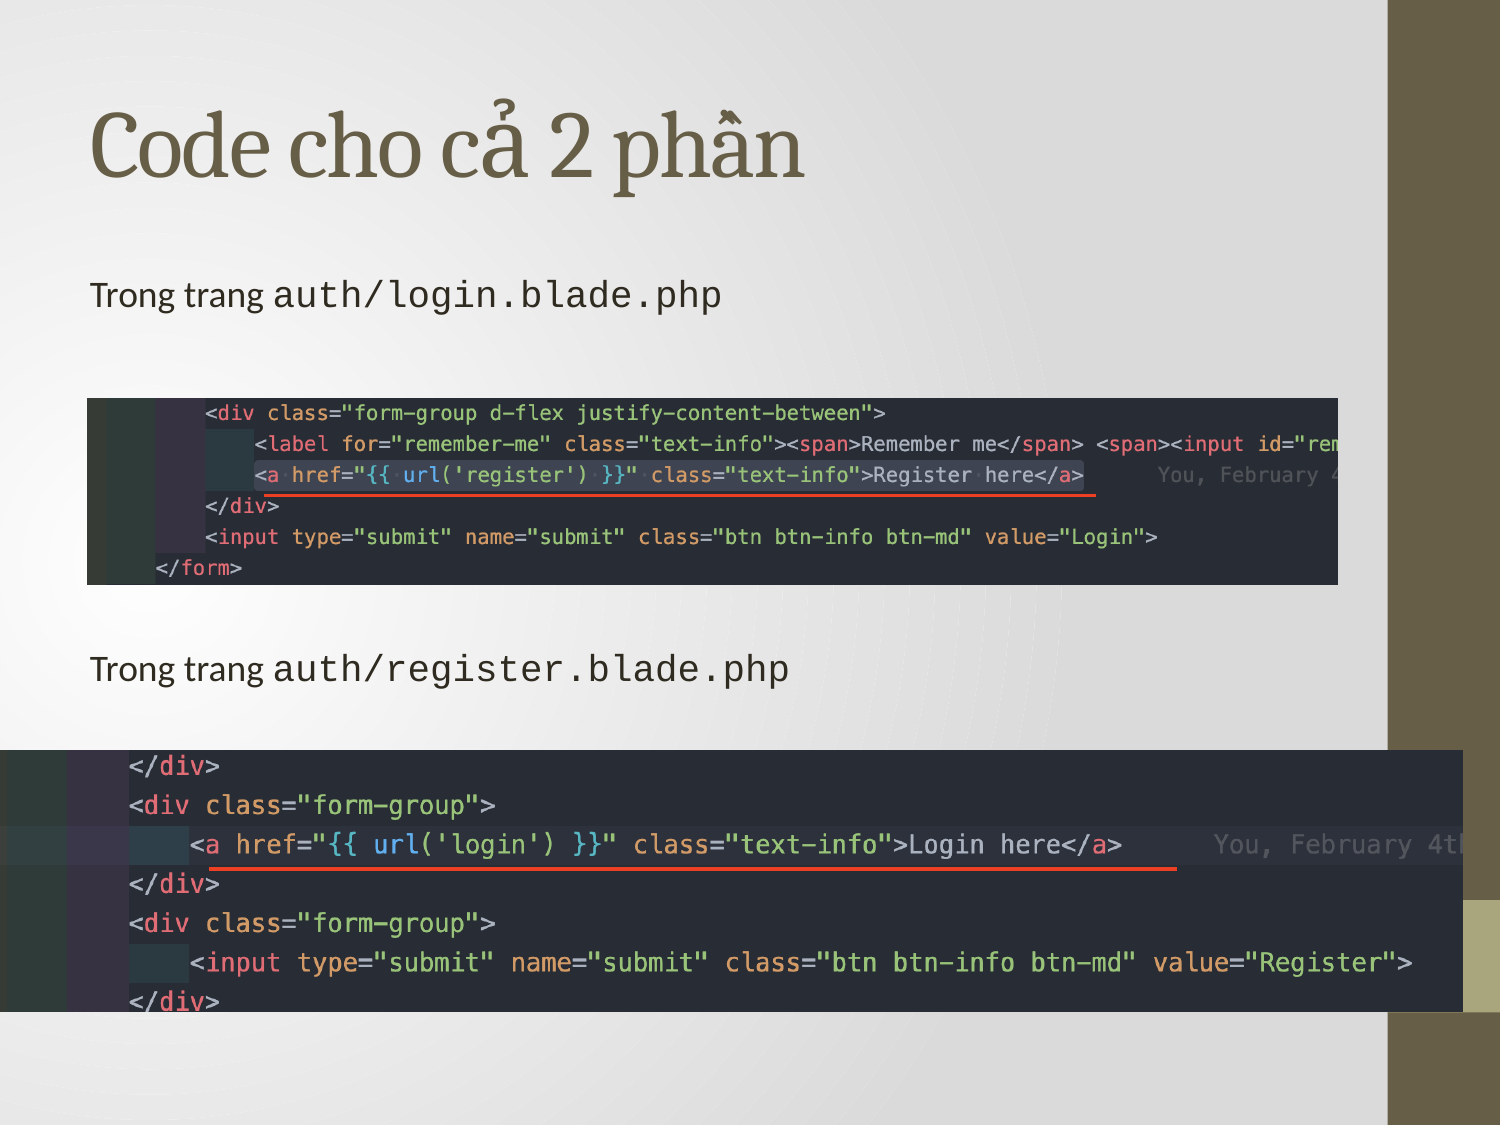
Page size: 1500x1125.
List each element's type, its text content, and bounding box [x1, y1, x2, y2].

title Code cho cả 2 phần [75, 45, 1325, 233]
picture [0, 750, 1463, 1012]
text_box Trong trang auth/register.blade.php [75, 636, 850, 697]
text_box Trong trang auth/login.blade.php [75, 262, 850, 323]
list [86, 397, 1339, 585]
